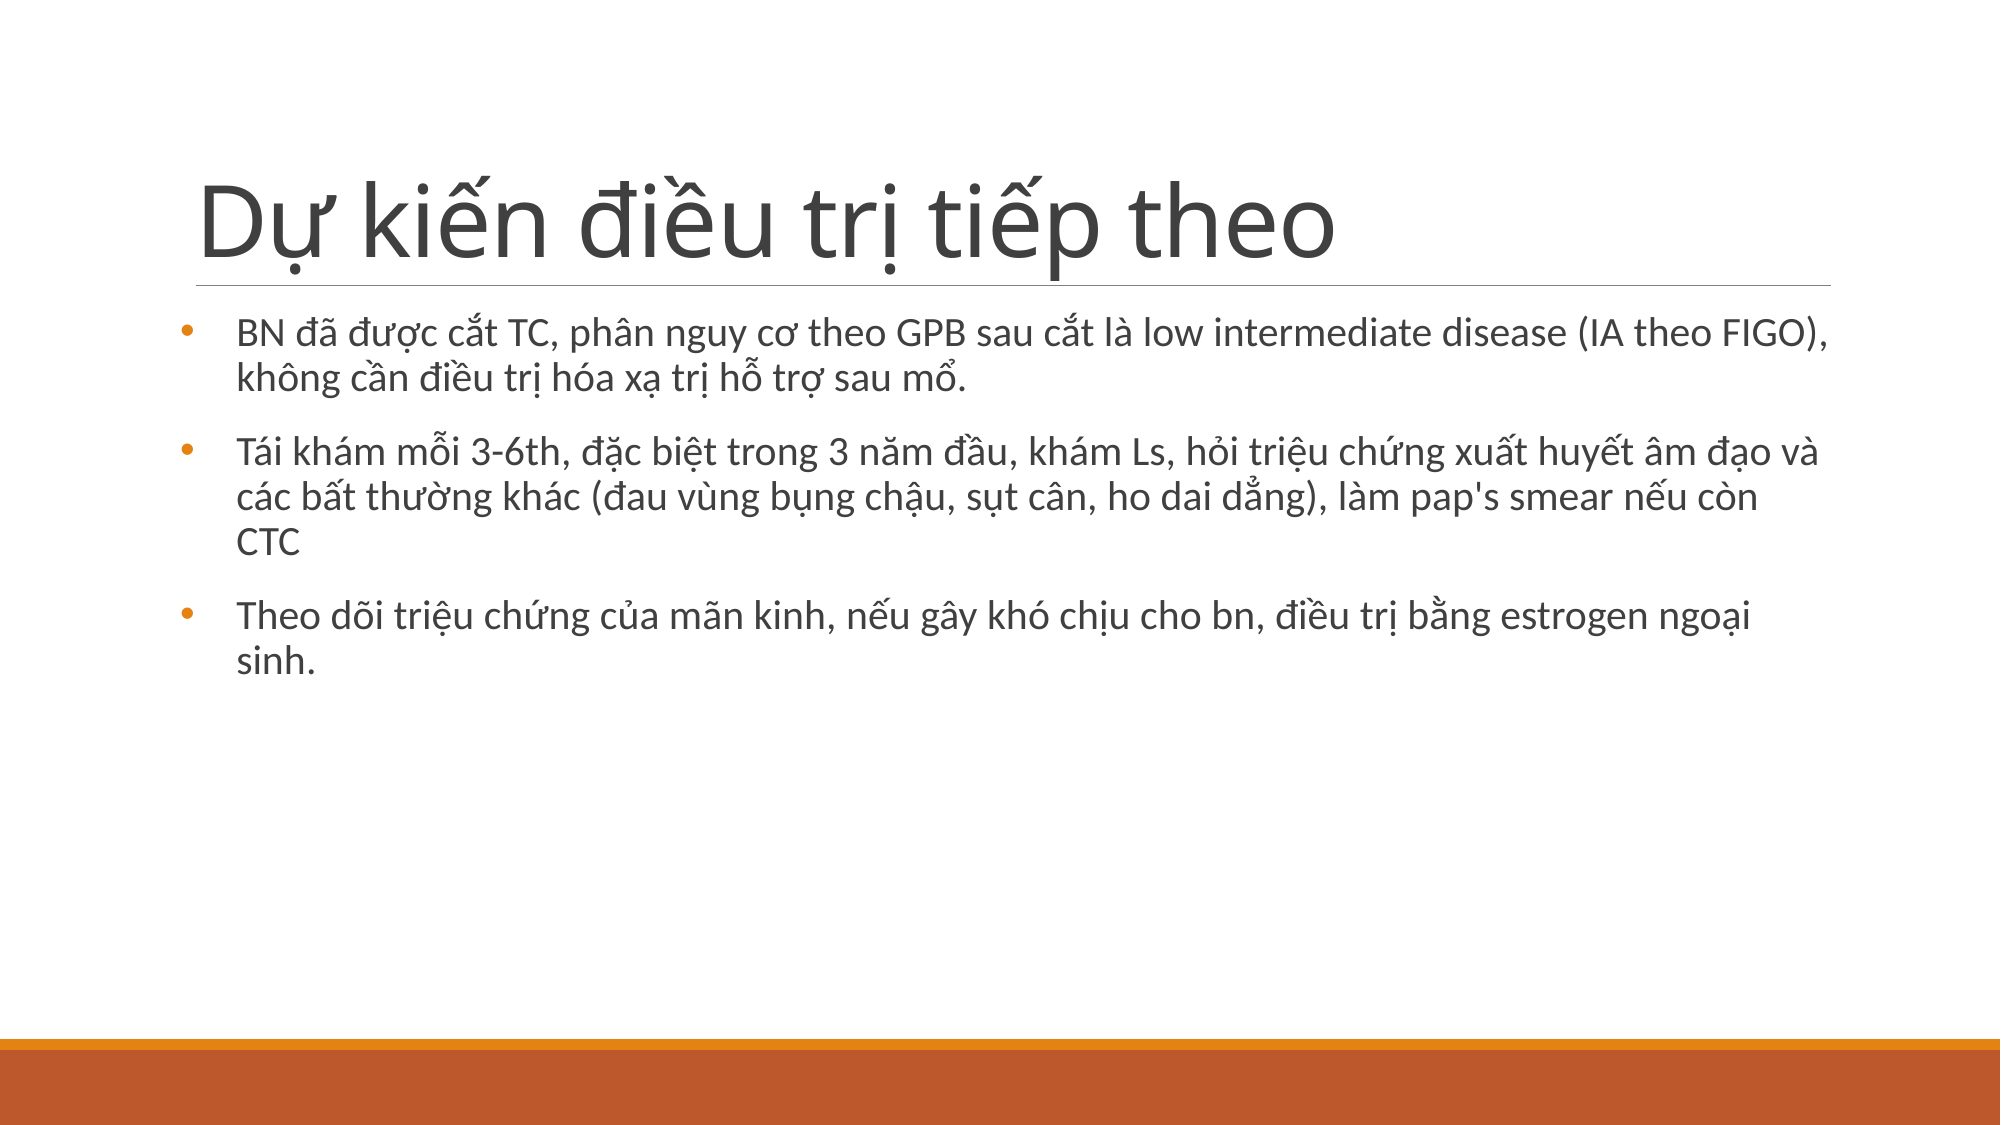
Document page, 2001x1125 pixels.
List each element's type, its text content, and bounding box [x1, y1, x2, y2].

title Dự kiến điều trị tiếp theo [180, 47, 1830, 285]
list BN đã được cắt TC, phân nguy cơ theo GPB sau cắt là low intermediate disease (IA theo FIGO), không cần điều trị hóa xạ trị hỗ trợ sau mổ. Tái khám mỗi 3-6th, đặc biệt trong 3 năm đầu, khám Ls, hỏi triệu chứng xuất huyết âm đạo và các bất thường khác (đau vùng bụng chậu, sụt cân, ho dai dẳng), làm pap's smear nếu còn CTC Theo dõi triệu chứng của mãn kinh, nếu gây khó chịu cho bn, điều trị bằng estrogen ngoại sinh. [180, 302, 1830, 963]
